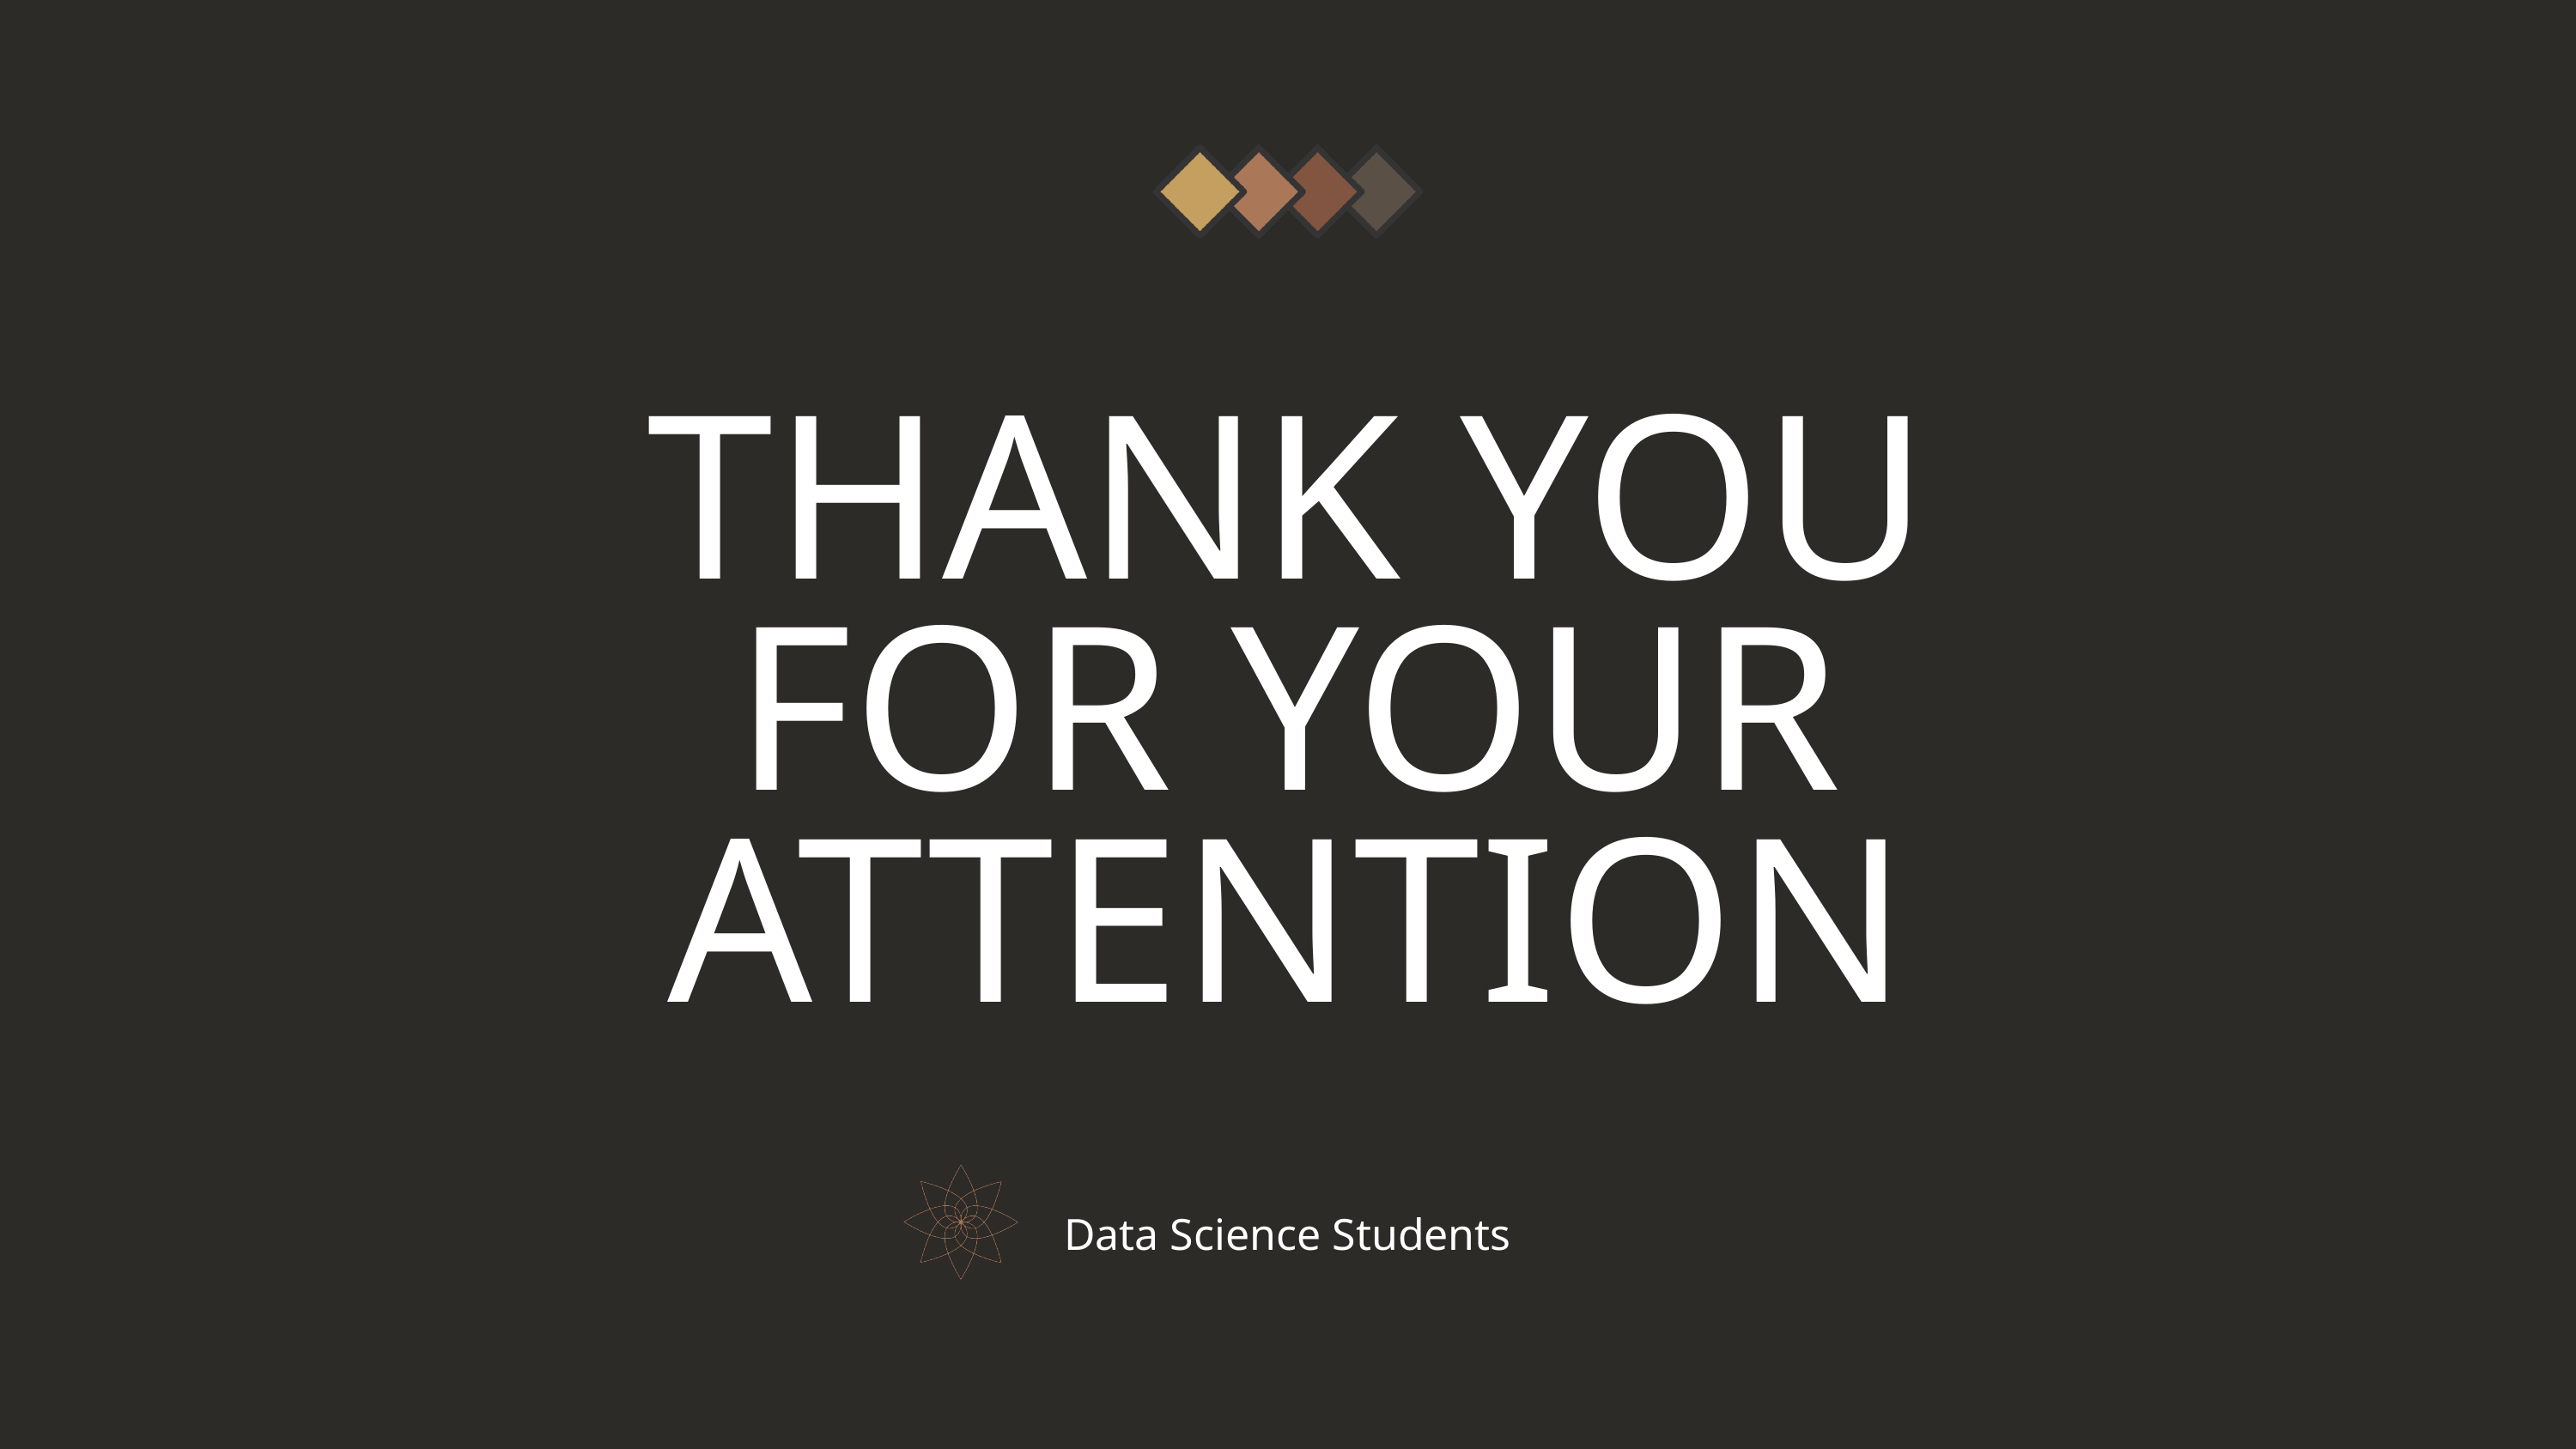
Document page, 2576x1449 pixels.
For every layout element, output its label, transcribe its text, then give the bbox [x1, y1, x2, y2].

text_box THANK YOU FOR YOUR ATTENTION [96, 412, 2480, 1048]
text_box [903, 1258, 1018, 1280]
text_box Data Science Students [827, 1198, 1749, 1258]
text_box [1152, 144, 1424, 239]
text_box [903, 1165, 1018, 1198]
